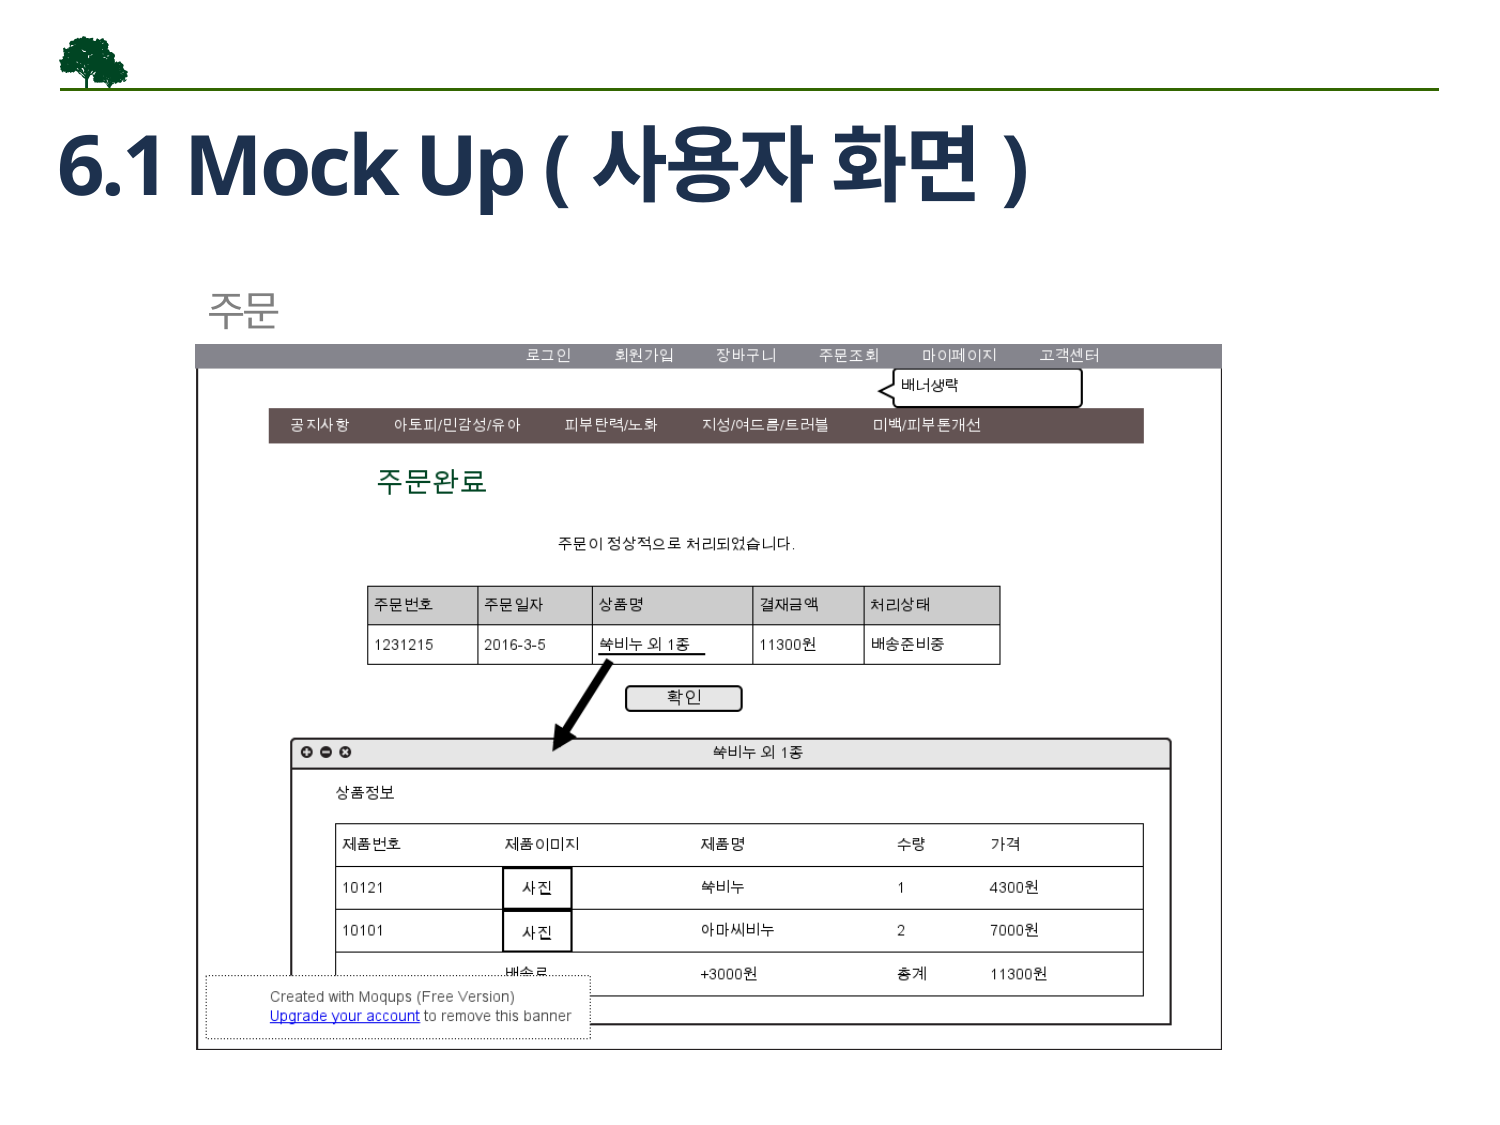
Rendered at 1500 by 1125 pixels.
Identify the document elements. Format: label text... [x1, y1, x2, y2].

picture [194, 343, 1222, 1050]
picture [50, 22, 134, 87]
text_box 6.1 Mock Up (사용자 화면) [42, 87, 1416, 238]
text_box 주문 [192, 274, 1222, 344]
